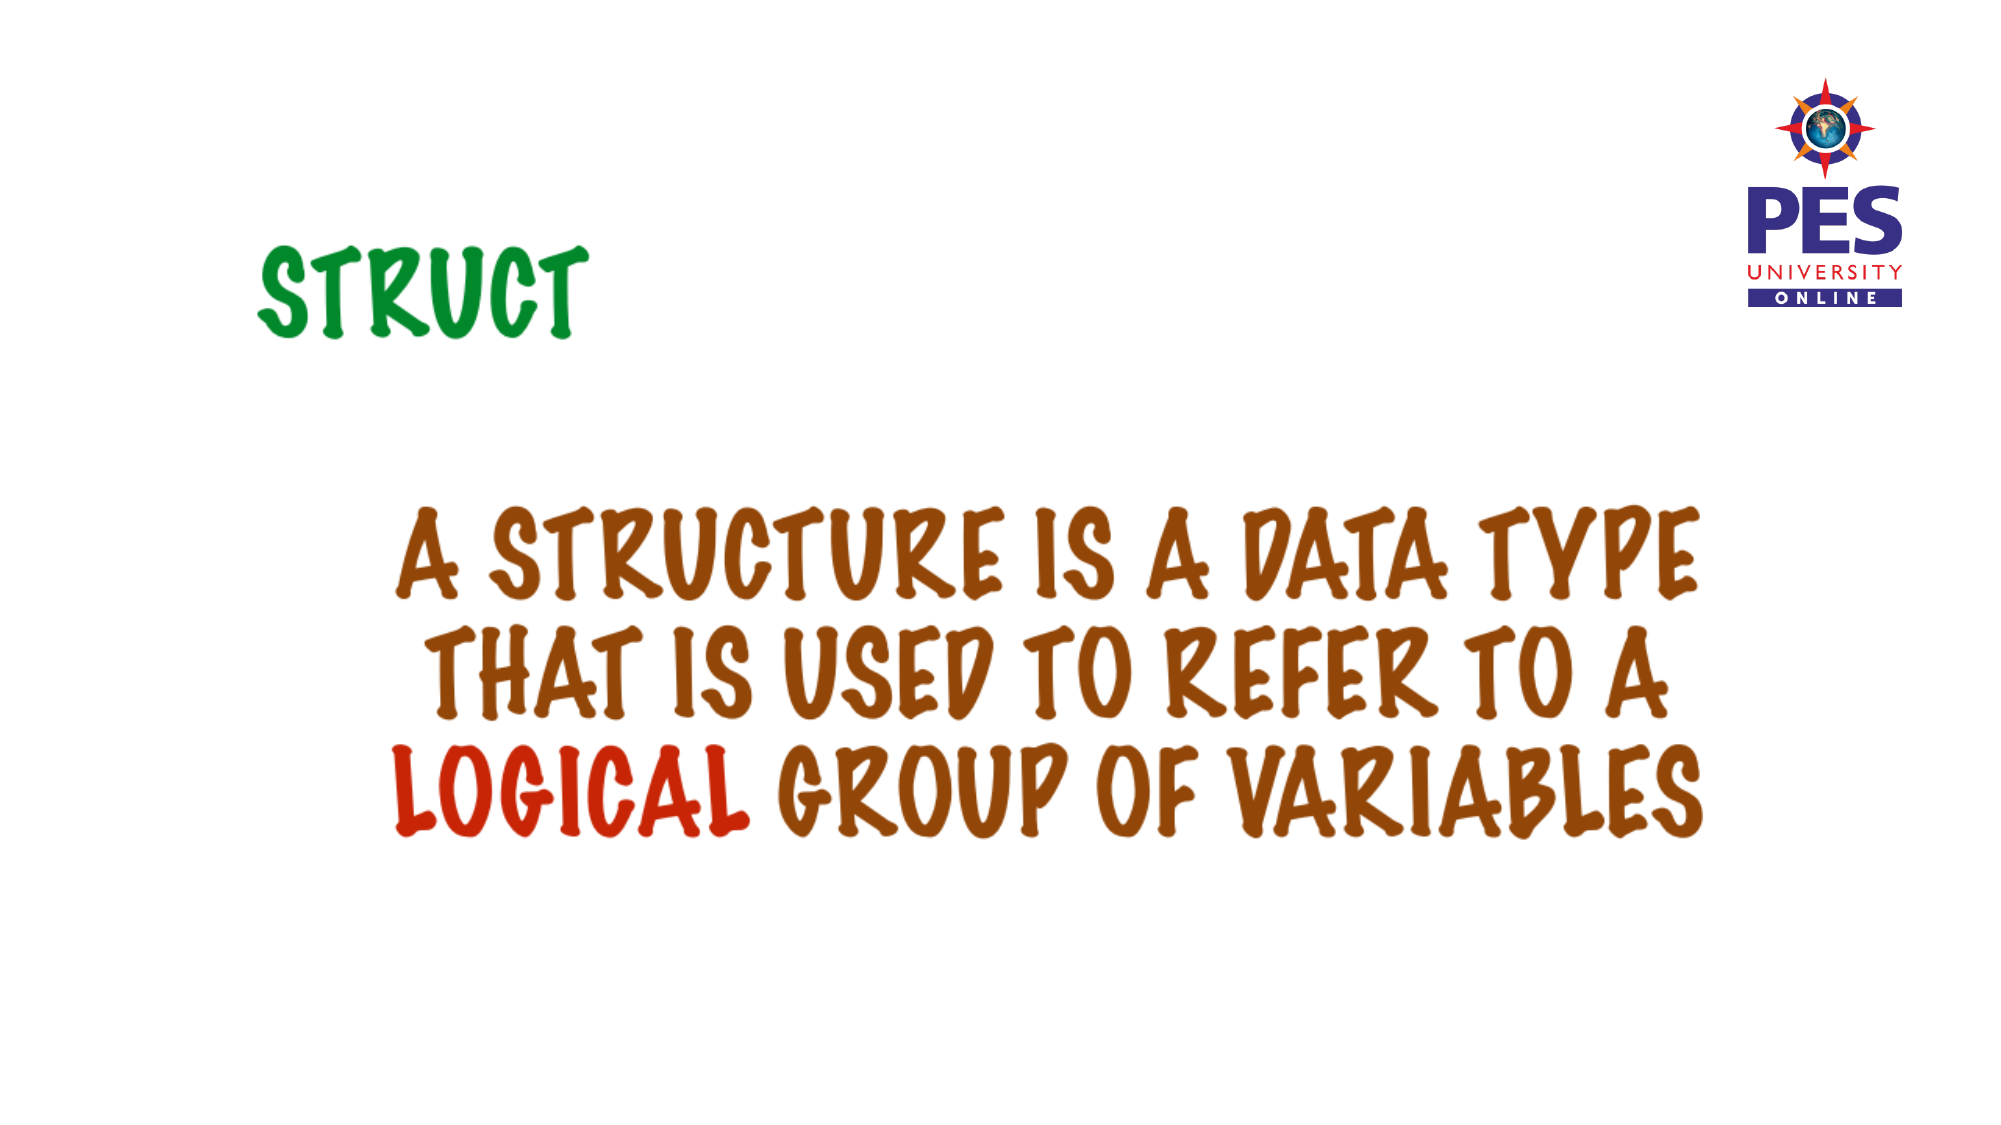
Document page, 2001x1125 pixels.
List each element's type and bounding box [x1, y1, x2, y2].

picture [199, 76, 1902, 929]
